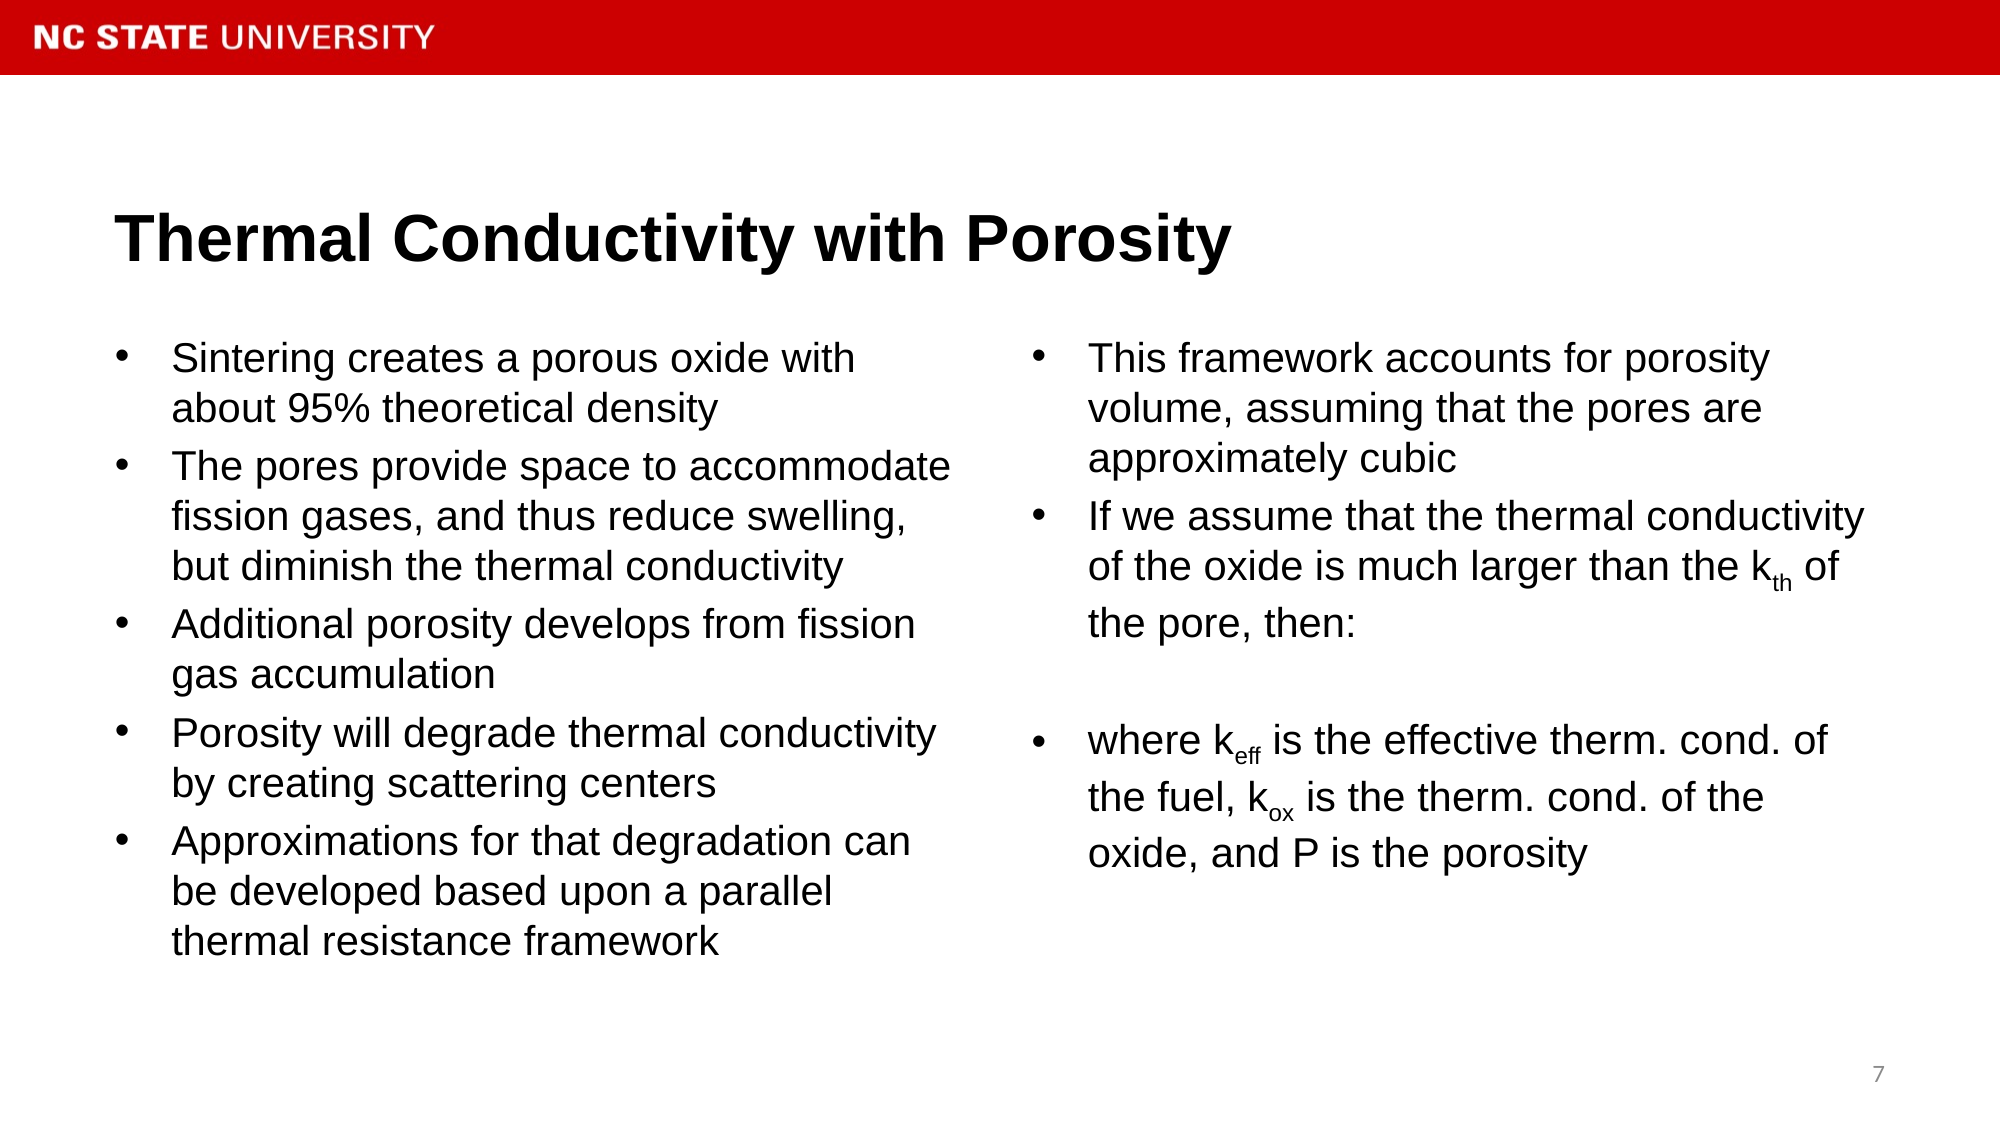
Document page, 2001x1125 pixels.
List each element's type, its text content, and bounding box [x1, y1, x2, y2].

picture [0, 0, 2000, 75]
title Thermal Conductivity with Porosity [99, 147, 1900, 323]
slide_number 7 [1433, 1042, 1900, 1103]
list Sintering creates a porous oxide with about 95% theoretical density The pores provide space to accommodate fission gases, and thus reduce swelling, but diminish the thermal conductivity Additional porosity develops from fission gas accumulation Porosity will degrade thermal conductivity by creating scattering centers Approximations for that degradation can be developed based upon a parallel thermal resistance framework [99, 322, 984, 1005]
